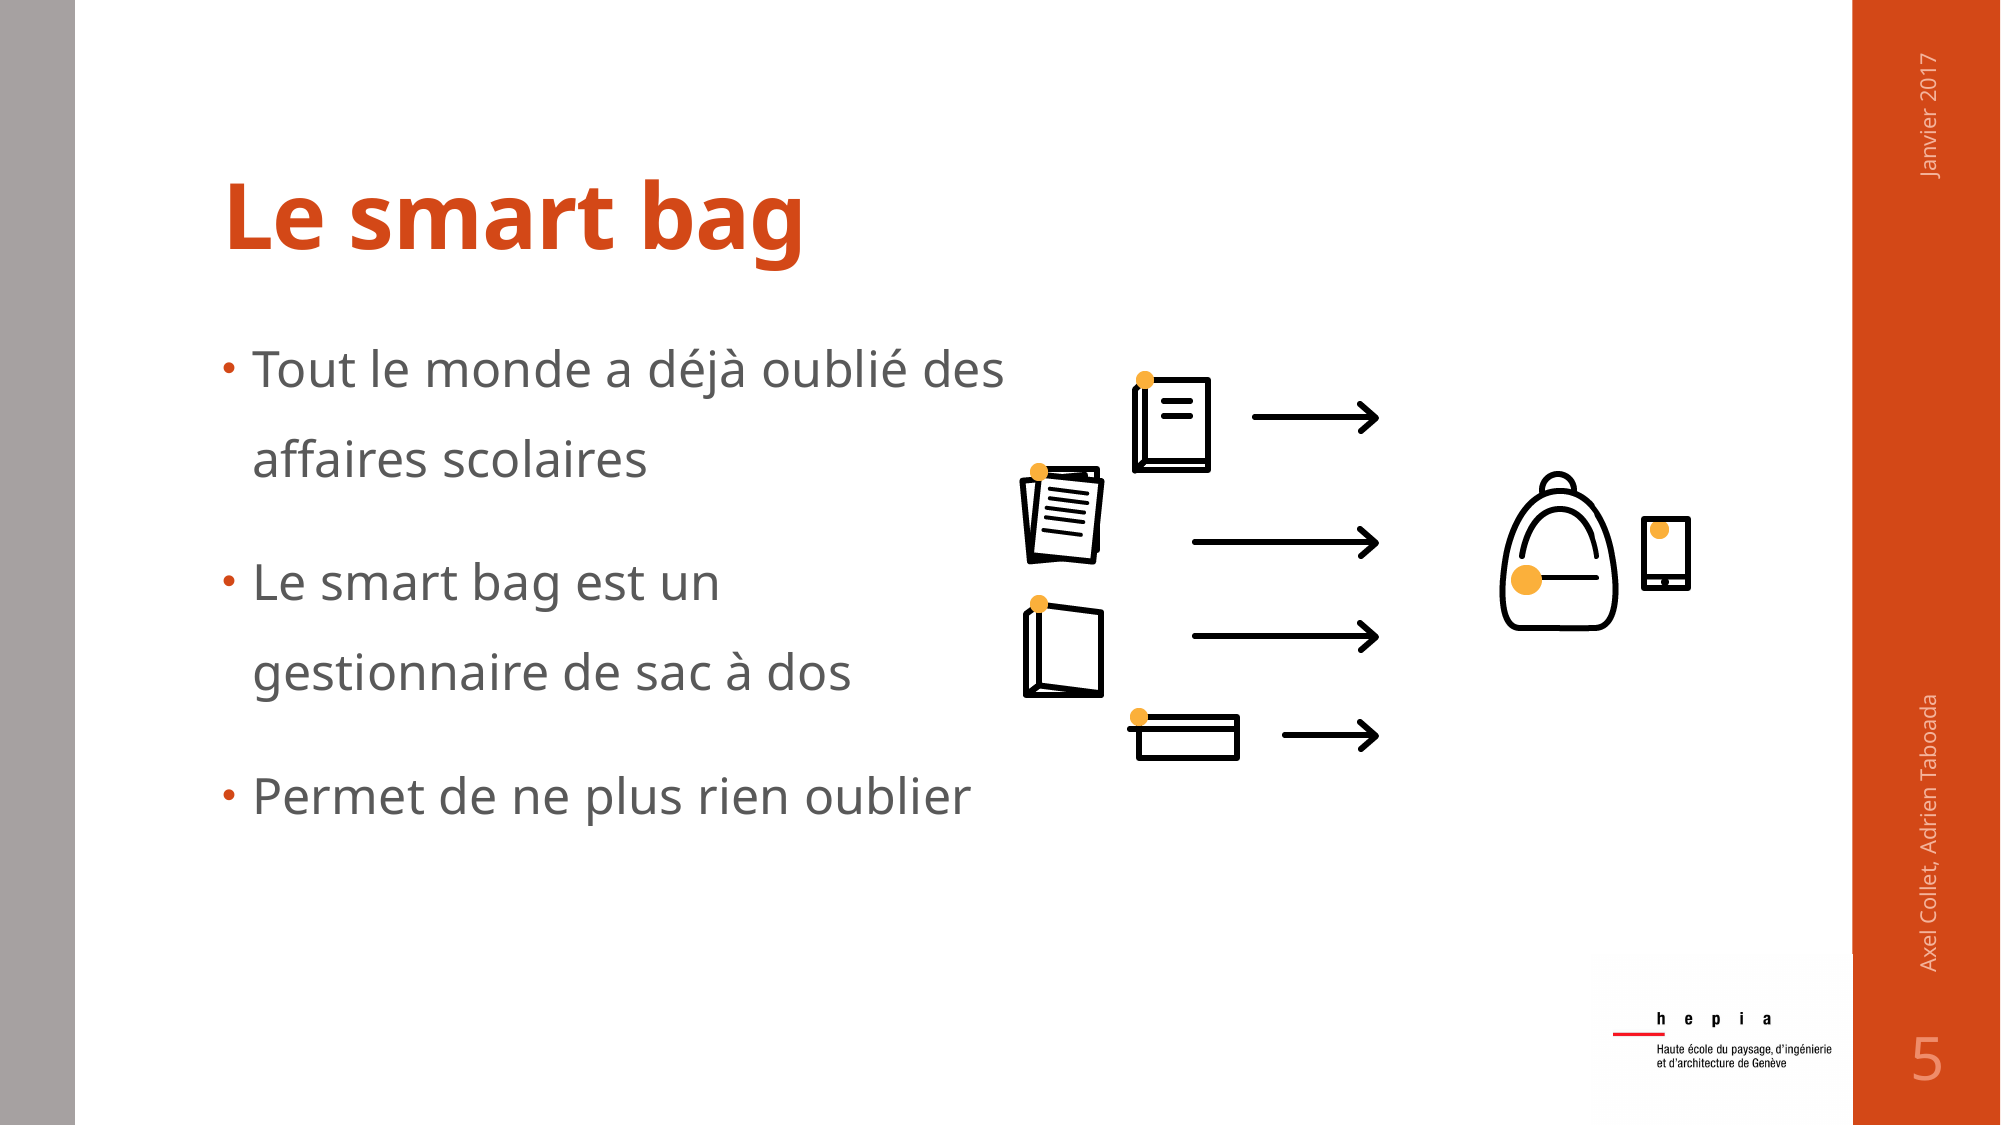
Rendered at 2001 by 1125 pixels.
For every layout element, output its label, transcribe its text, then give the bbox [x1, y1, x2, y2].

slide_number 5 [1853, 1012, 2000, 1110]
picture [1591, 954, 1853, 1125]
list Tout le monde a déjà oublié des affaires scolaires Le smart bag est un gestionnaire de sac à dos Permet de ne plus rien oublier [206, 299, 1030, 1014]
title Le smart bag [206, 48, 1797, 278]
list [878, 277, 1834, 882]
footer Axel Collet, Adrien Taboada [1897, 400, 1958, 988]
slide_number Janvier 2017 [1897, 37, 1958, 351]
